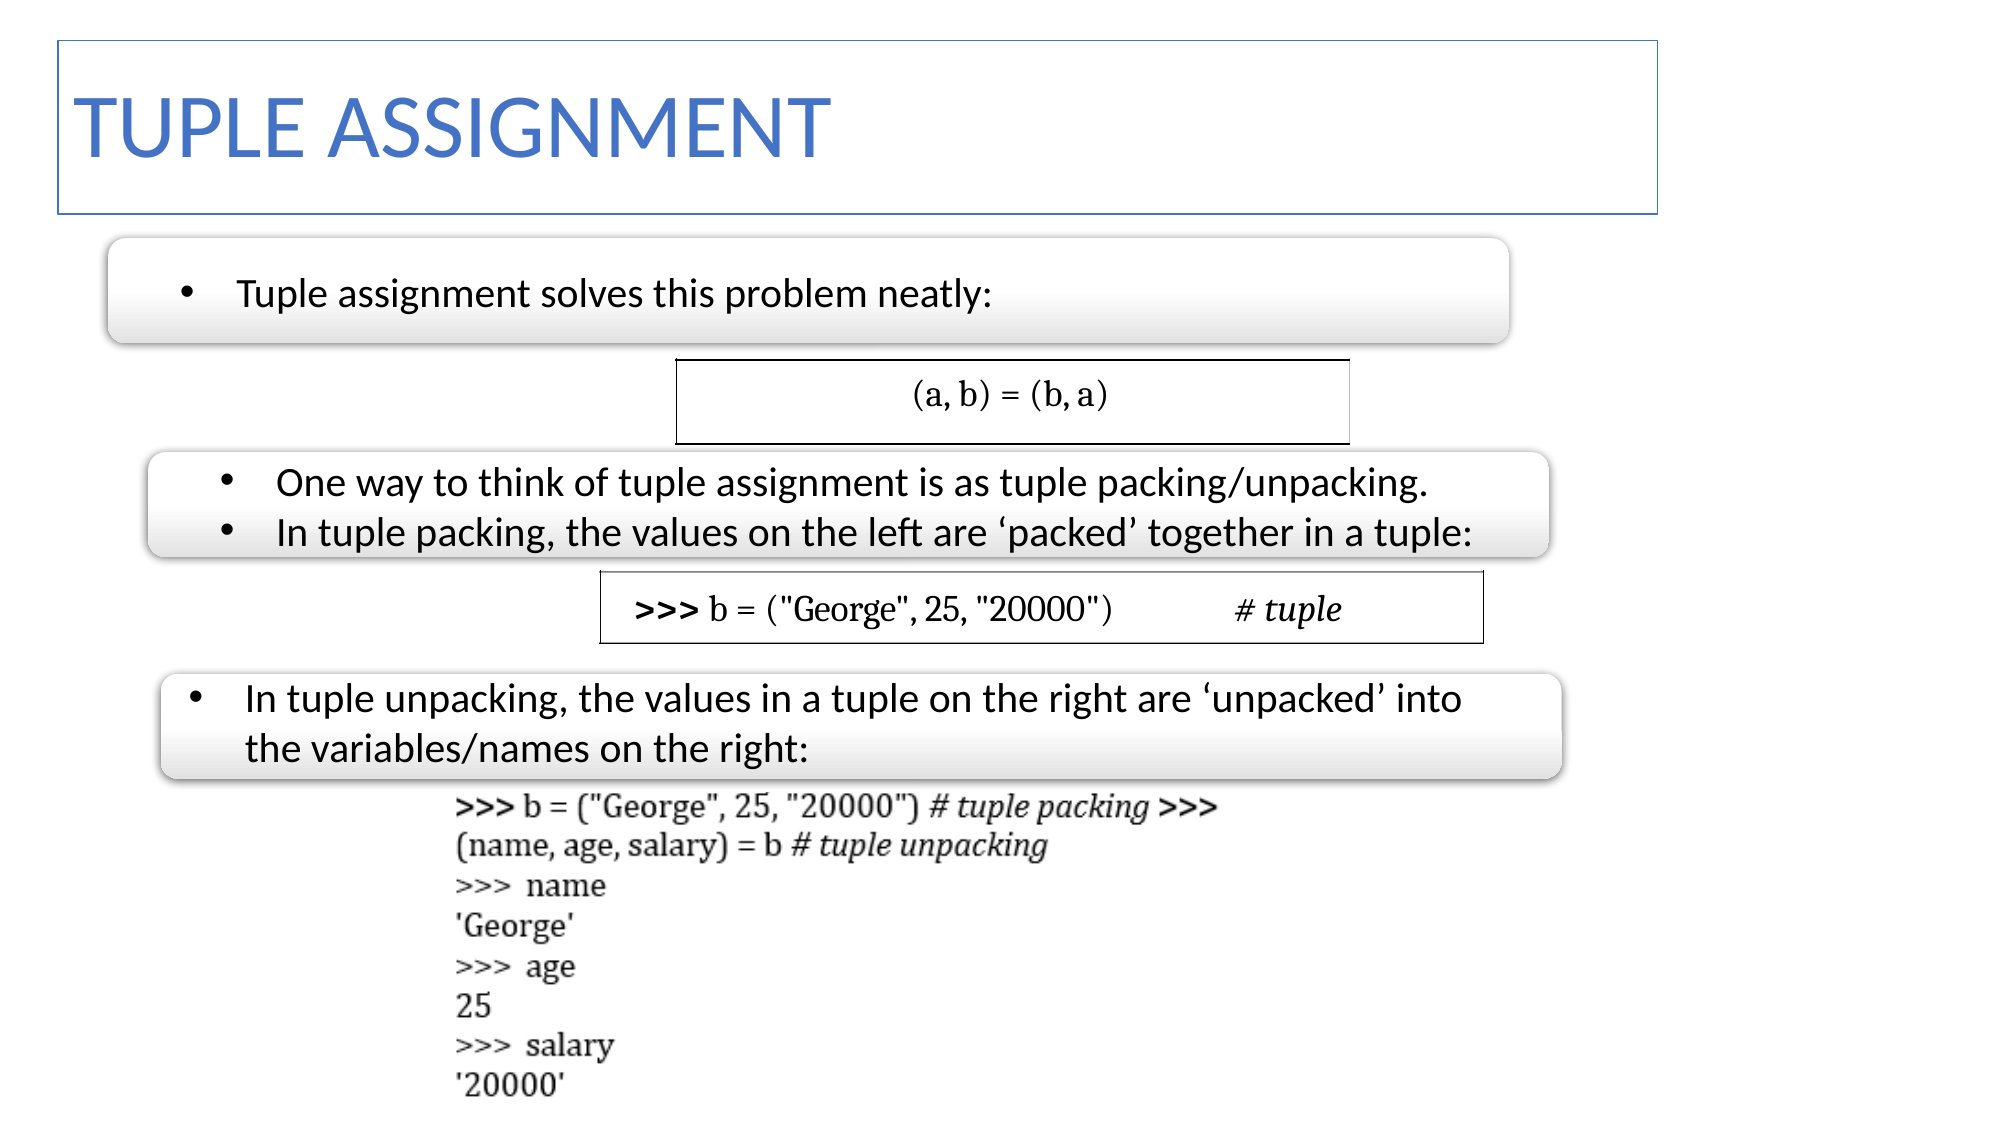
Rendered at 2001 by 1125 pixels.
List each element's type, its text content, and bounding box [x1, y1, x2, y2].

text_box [108, 238, 1510, 344]
picture [599, 570, 1484, 644]
picture [446, 792, 1224, 1104]
picture [675, 358, 1350, 445]
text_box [160, 673, 1562, 779]
title TUPLE ASSIGNMENT [58, 40, 1658, 215]
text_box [148, 452, 1550, 558]
